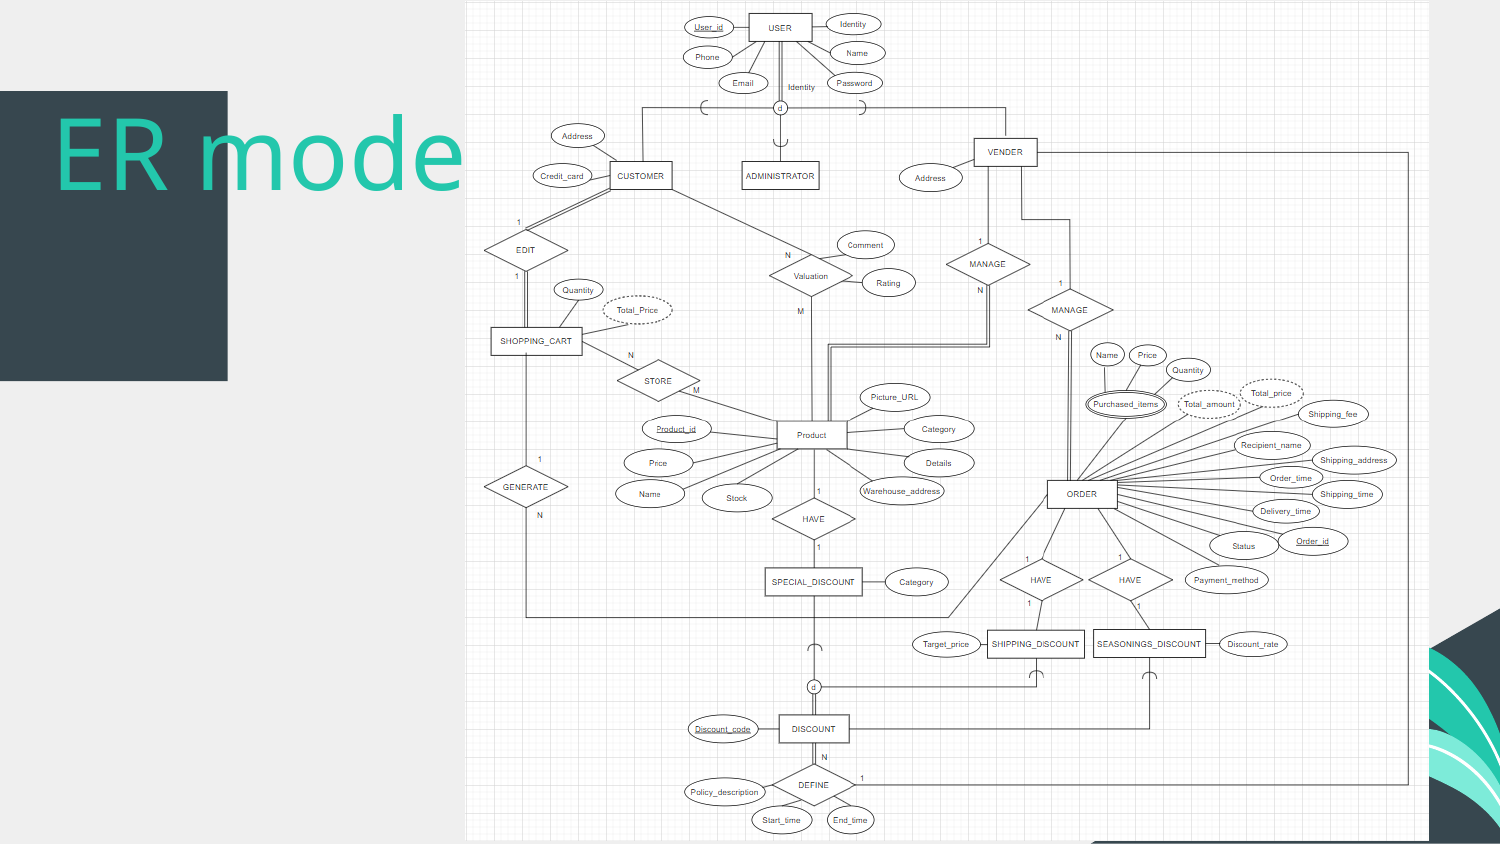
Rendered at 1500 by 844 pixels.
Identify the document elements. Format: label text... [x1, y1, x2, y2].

text_box [1434, 673, 1483, 727]
picture [464, 0, 1429, 841]
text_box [1434, 728, 1500, 841]
title ER model [36, 78, 459, 226]
text_box [1434, 650, 1498, 727]
